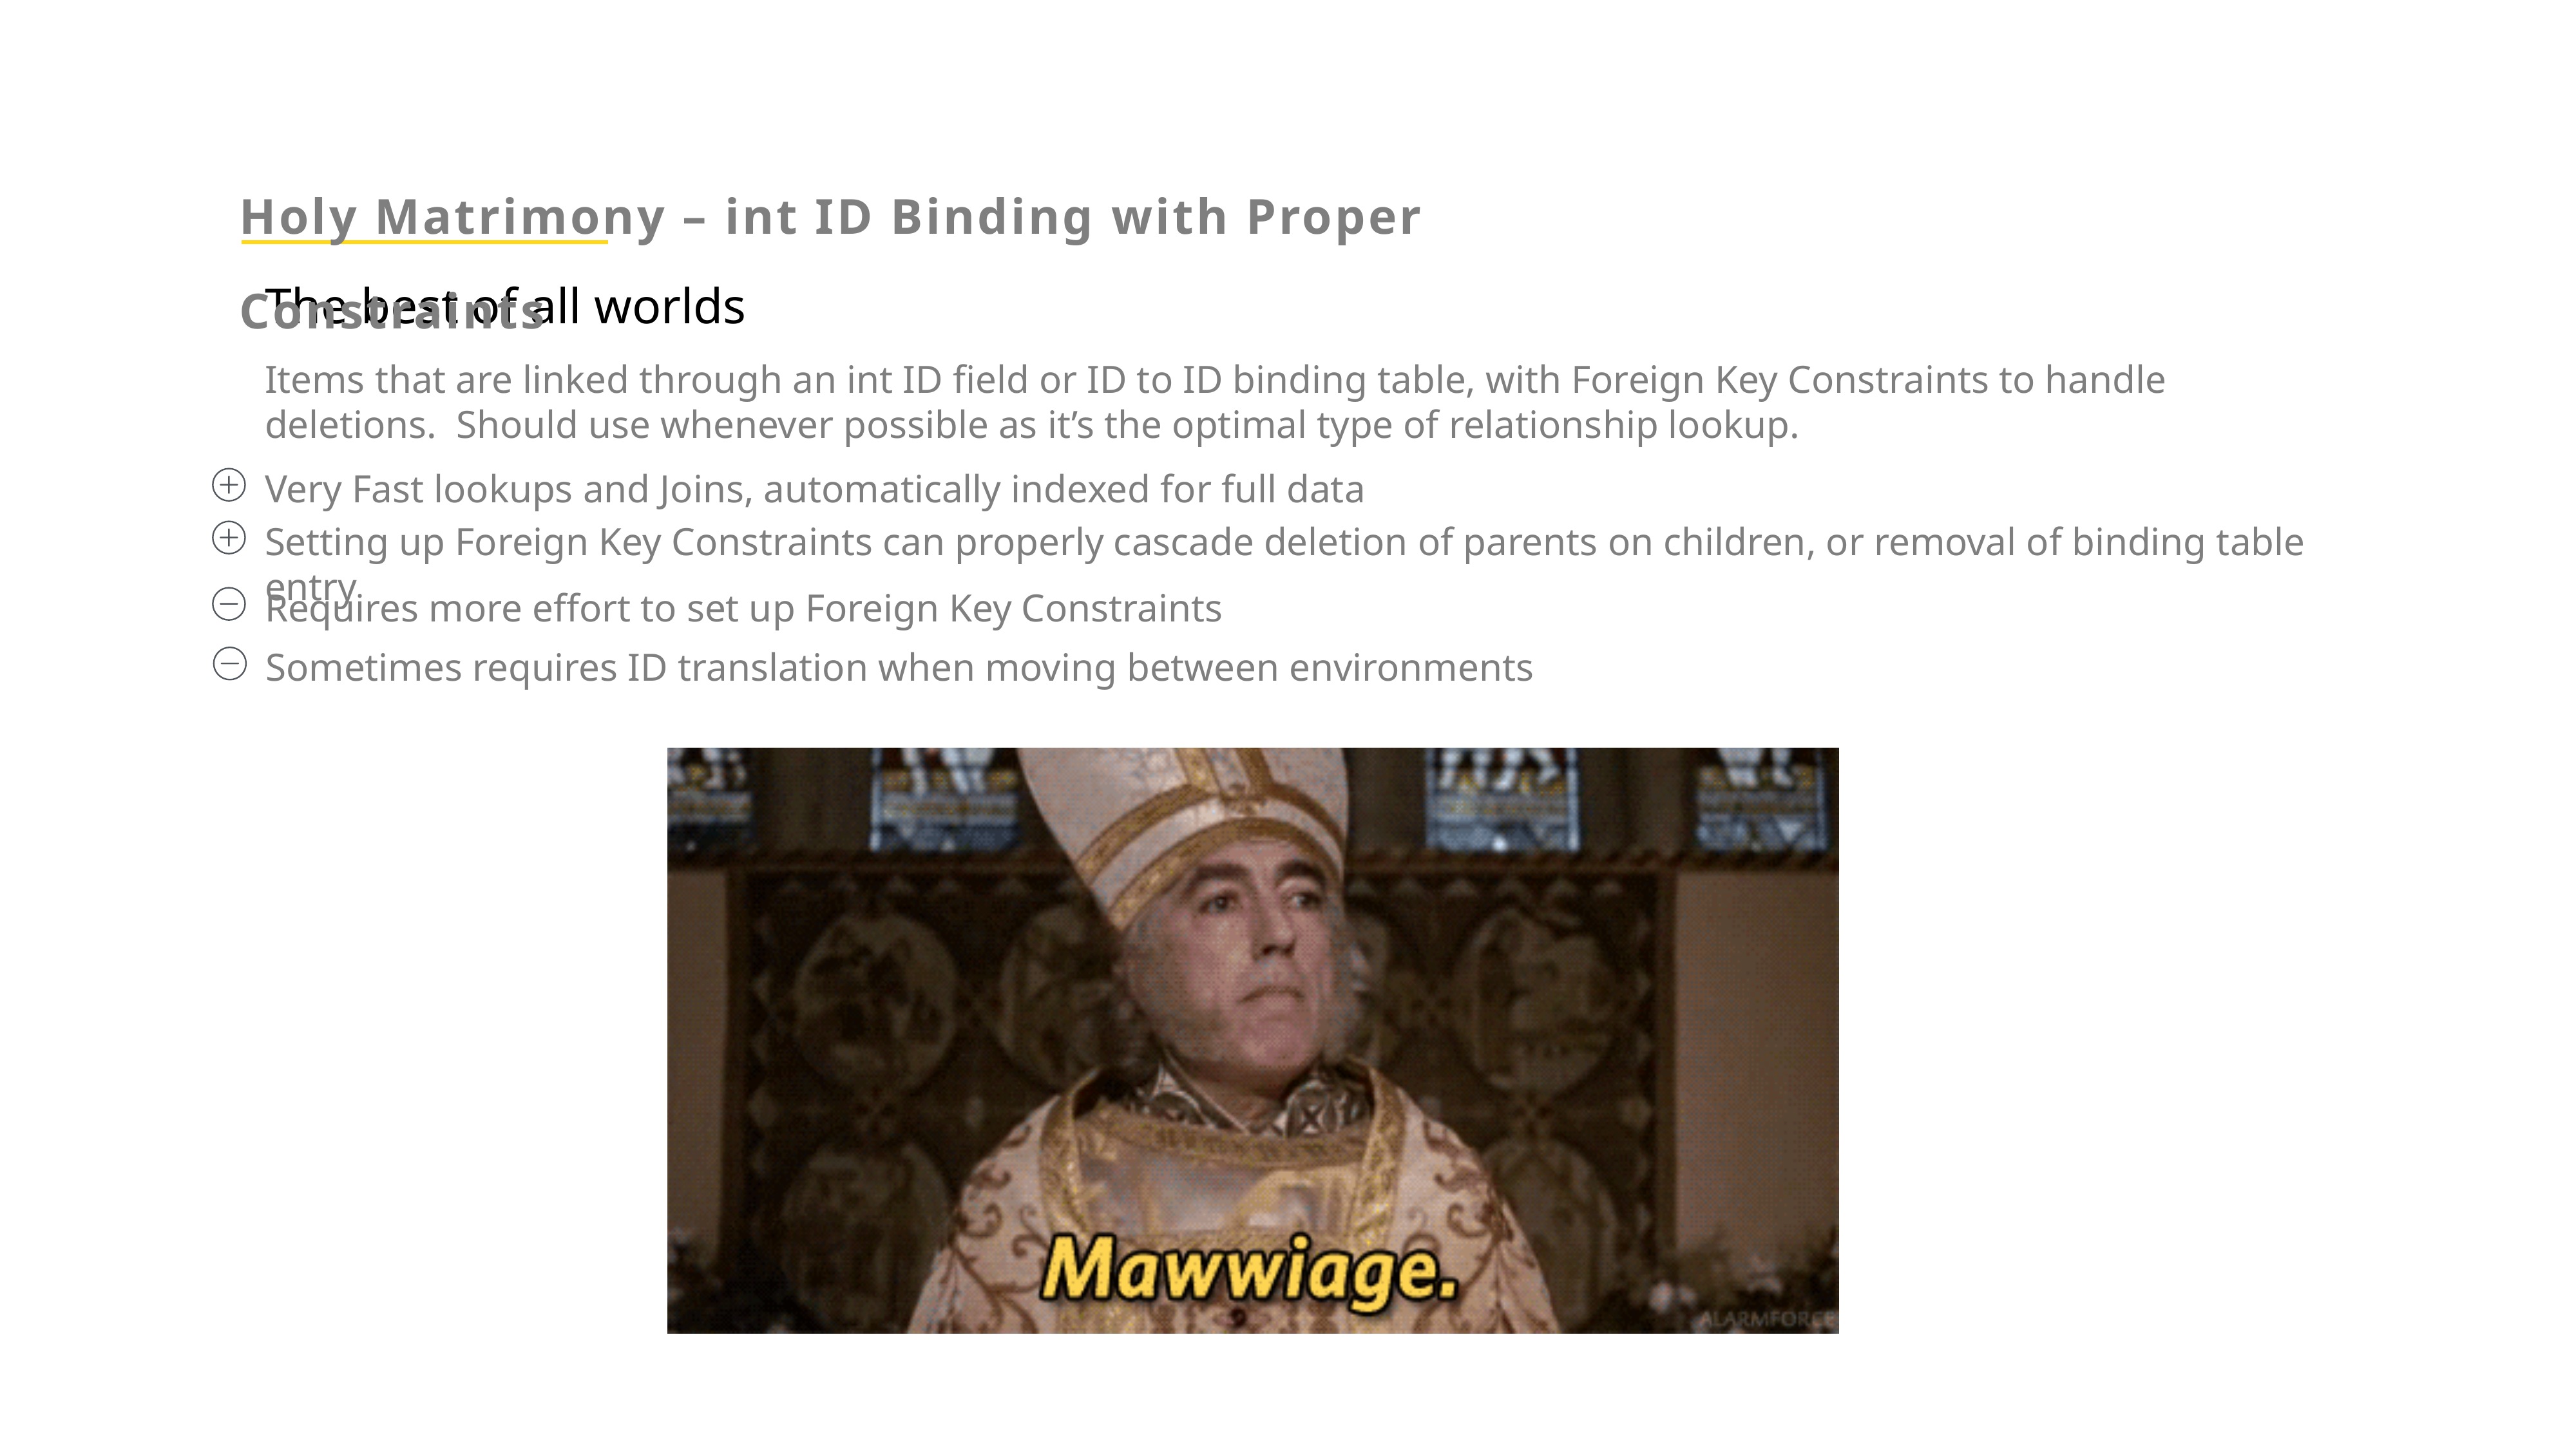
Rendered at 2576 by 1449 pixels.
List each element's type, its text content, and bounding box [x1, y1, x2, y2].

text_box [212, 587, 246, 621]
text_box [212, 468, 242, 502]
text_box [213, 646, 247, 681]
text_box Sometimes requires ID translation when moving between environments [242, 632, 2369, 701]
picture [667, 748, 1839, 1334]
text_box Setting up Foreign Key Constraints can properly cascade deletion of parents on children, or removal of binding table entry [242, 506, 2368, 573]
text_box Holy Matrimony – int ID Binding with Proper Constraints [229, 144, 1738, 343]
text_box Very Fast lookups and Joins, automatically indexed for full data [242, 453, 2368, 506]
text_box The best of all worlds [242, 263, 2302, 344]
text_box Items that are linked through an int ID field or ID to ID binding table, with Foreign Key Constraints to handle deletions. Should use whenever possible as it’s the optimal type of relationship lookup. [242, 344, 2368, 453]
text_box [212, 520, 242, 554]
text_box Requires more effort to set up Foreign Key Constraints [242, 573, 2368, 641]
